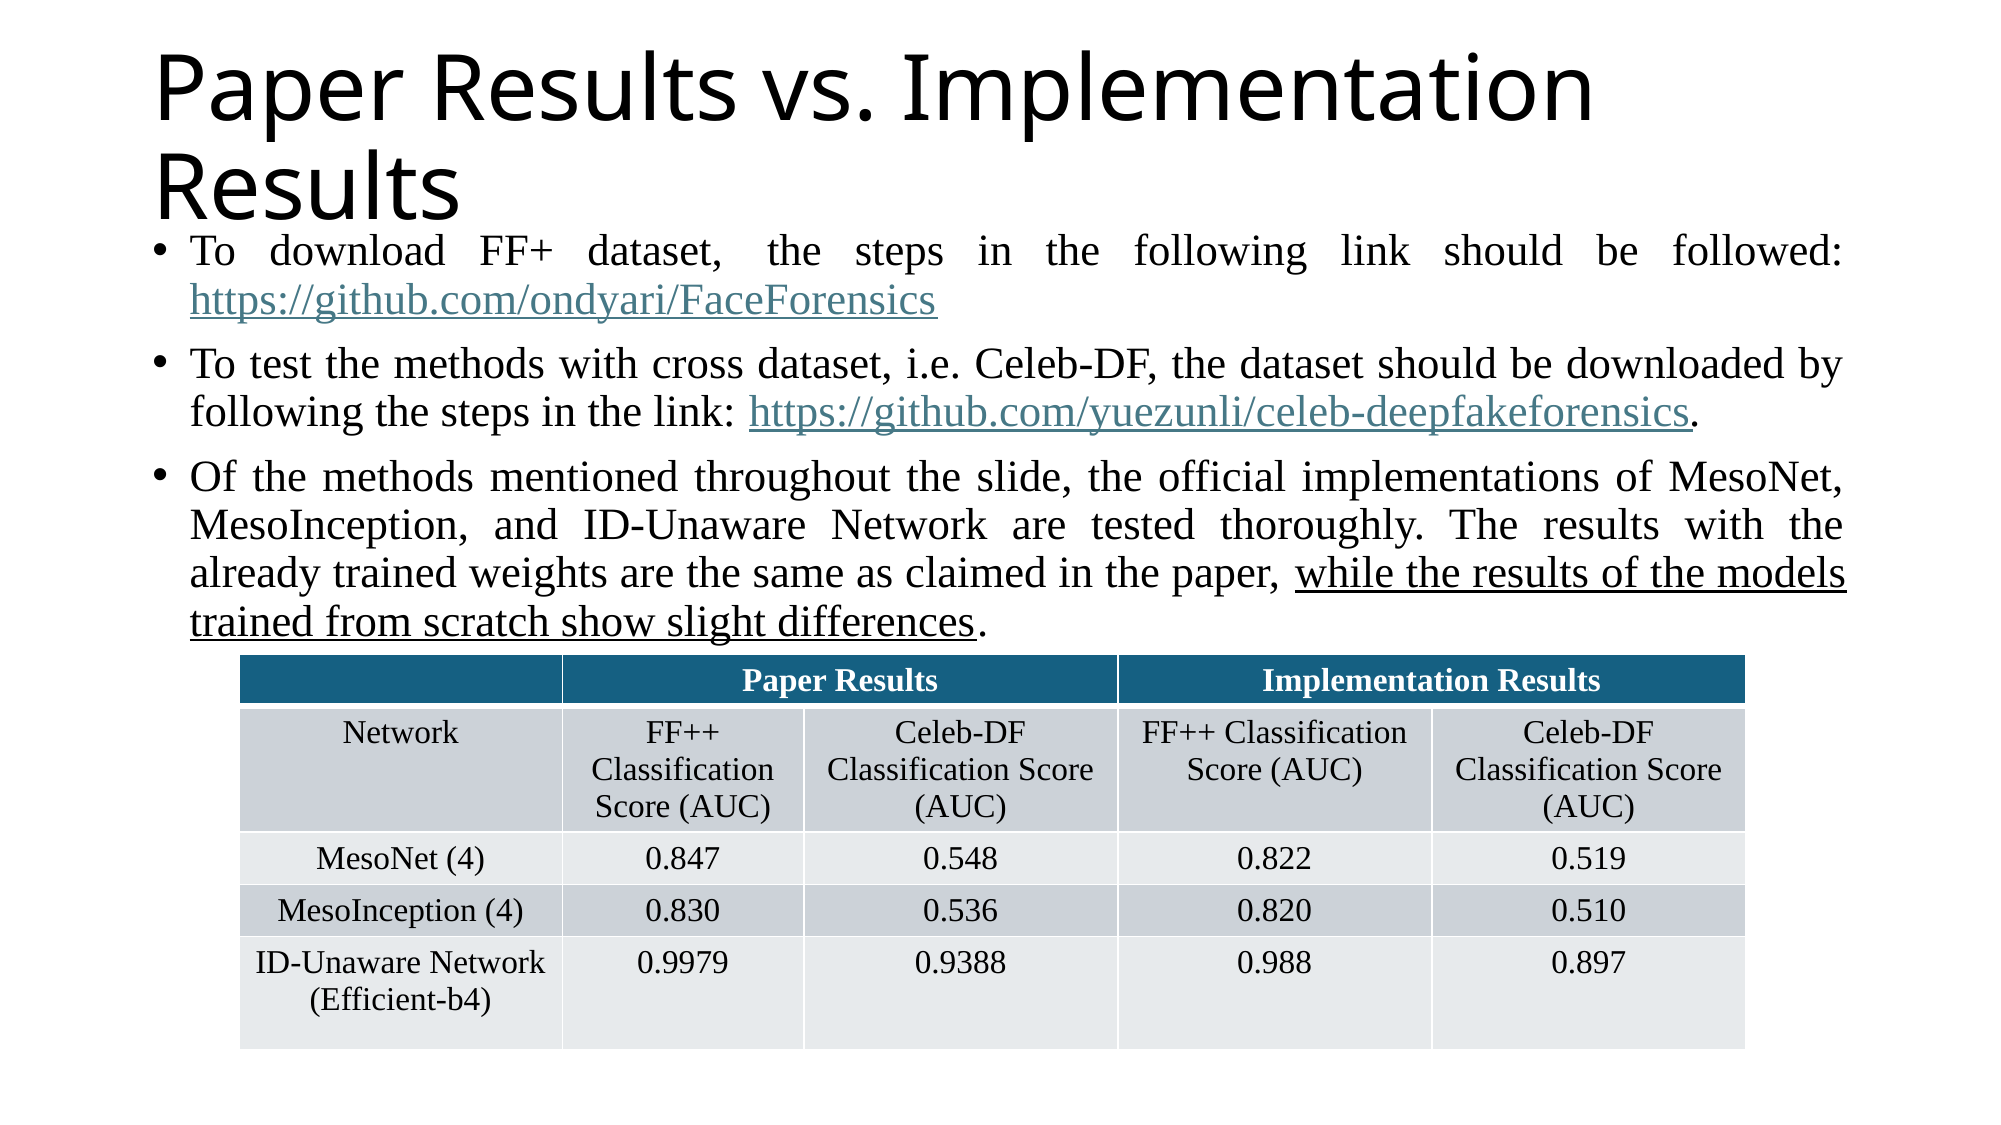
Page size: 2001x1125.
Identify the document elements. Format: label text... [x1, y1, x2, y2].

table_cell ID-Unaware Network (Efficient-b4) [240, 937, 562, 1049]
table_header Implementation Results [1119, 655, 1745, 703]
table_header [240, 655, 562, 703]
table_cell Celeb-DF Classification Score (AUC) [805, 709, 1117, 831]
table_cell 0.510 [1433, 885, 1745, 936]
table_cell 0.536 [805, 885, 1117, 936]
table_cell 0.820 [1119, 885, 1431, 936]
table_cell 0.830 [563, 885, 803, 936]
table_cell 0.519 [1433, 833, 1745, 884]
table_cell 0.988 [1119, 937, 1431, 1049]
table_cell 0.897 [1433, 937, 1745, 1049]
table_cell Celeb-DF Classification Score (AUC) [1433, 709, 1745, 831]
table_cell 0.9388 [805, 937, 1117, 1049]
table_cell 0.9979 [563, 937, 803, 1049]
table_cell MesoNet (4) [240, 833, 562, 884]
table_cell MesoInception (4) [240, 885, 562, 936]
title Paper Results vs. Implementation Results [137, 31, 1863, 219]
table_cell FF++ Classification Score (AUC) [563, 709, 803, 831]
list To download FF+ dataset, the steps in the following link should be followed: https://github.com/ondyari/FaceForensics To test the methods with cross dataset, i.e. Celeb-DF, the dataset should be downloaded by following the steps in the link: https://github.com/yuezunli/celeb-deepfakeforensics. Of the methods mentioned throughout the slide, the official implementations of MesoNet, MesoInception, and ID-Unaware Network are tested thoroughly. The results with the already trained weights are the same as claimed in the paper, while the results of the models trained from scratch show slight differences. [137, 219, 1863, 655]
table_header Paper Results [563, 655, 1117, 703]
table_cell 0.548 [805, 833, 1117, 884]
table_cell 0.847 [563, 833, 803, 884]
table_cell FF++ Classification Score (AUC) [1119, 709, 1431, 831]
table_cell Network [240, 709, 562, 831]
table_cell 0.822 [1119, 833, 1431, 884]
